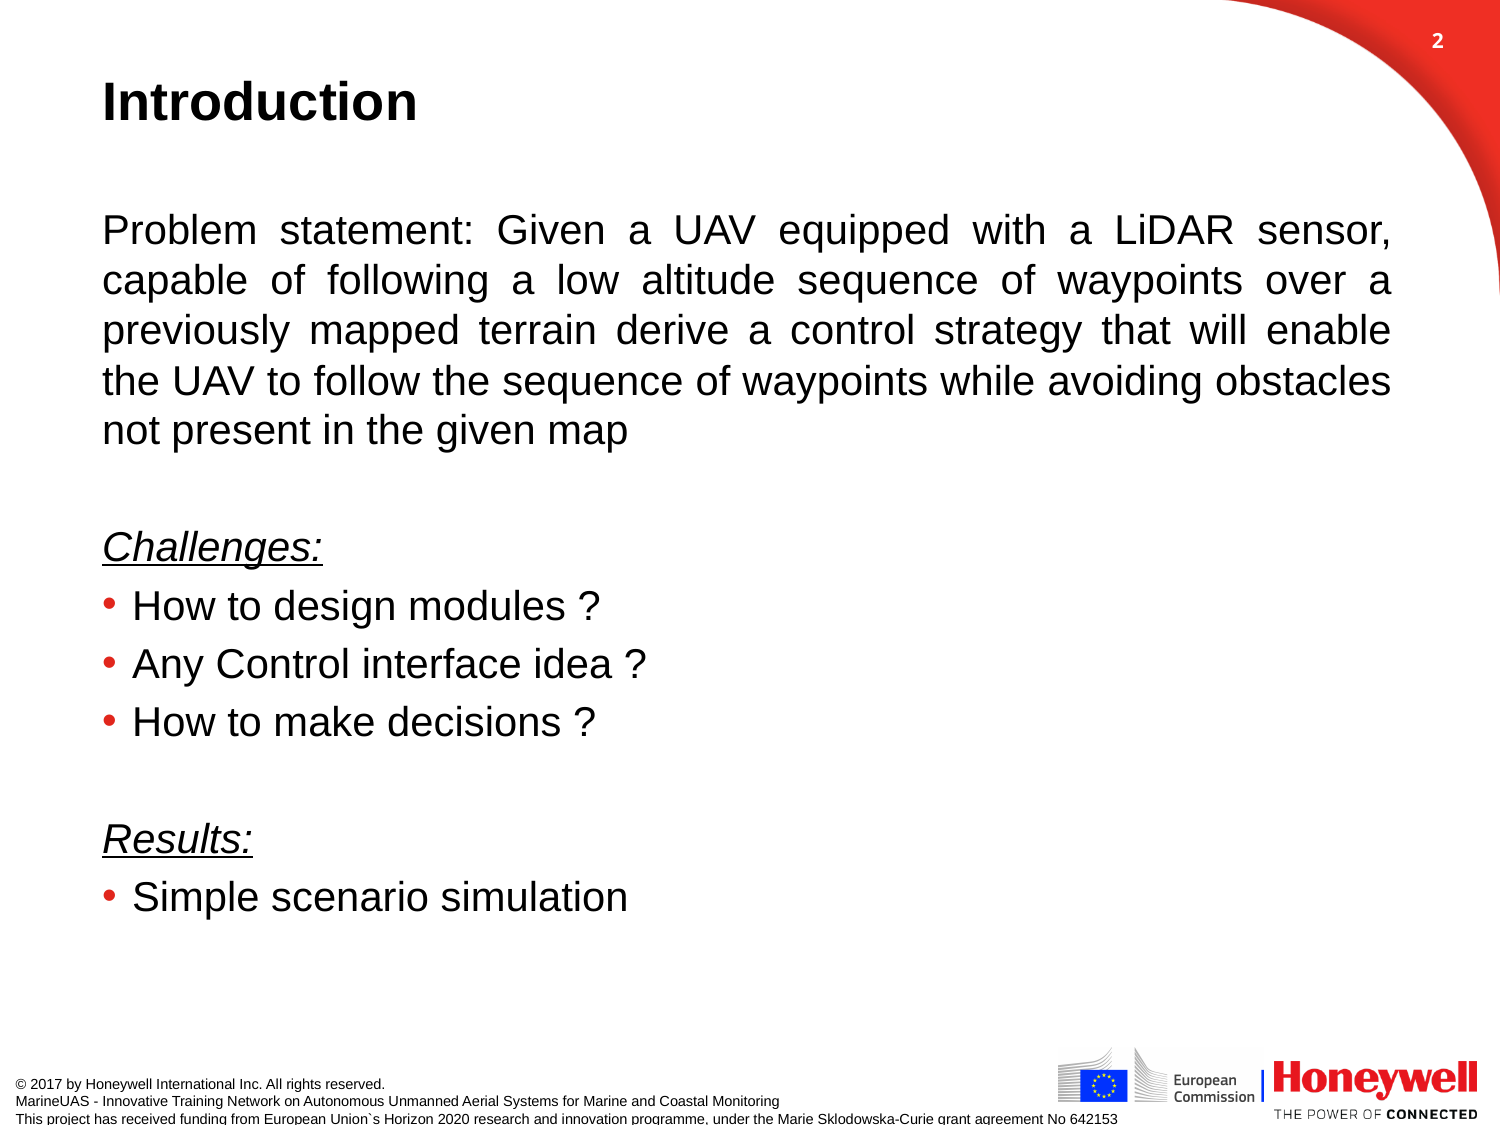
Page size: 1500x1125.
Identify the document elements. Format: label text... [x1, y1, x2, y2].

picture [1058, 1047, 1264, 1102]
list Problem statement: Given a UAV equipped with a LiDAR sensor, capable of following a low altitude sequence of waypoints over a previously mapped terrain derive a control strategy that will enable the UAV to follow the sequence of waypoints while avoiding obstacles not present in the given map Challenges: How to design modules ? Any Control interface idea ? How to make decisions ? Results: Simple scenario simulation [87, 195, 1408, 991]
slide_number 1 [1416, 0, 1500, 83]
title Introduction [86, 58, 1347, 141]
picture [1274, 1061, 1477, 1119]
picture [1203, 0, 1500, 297]
